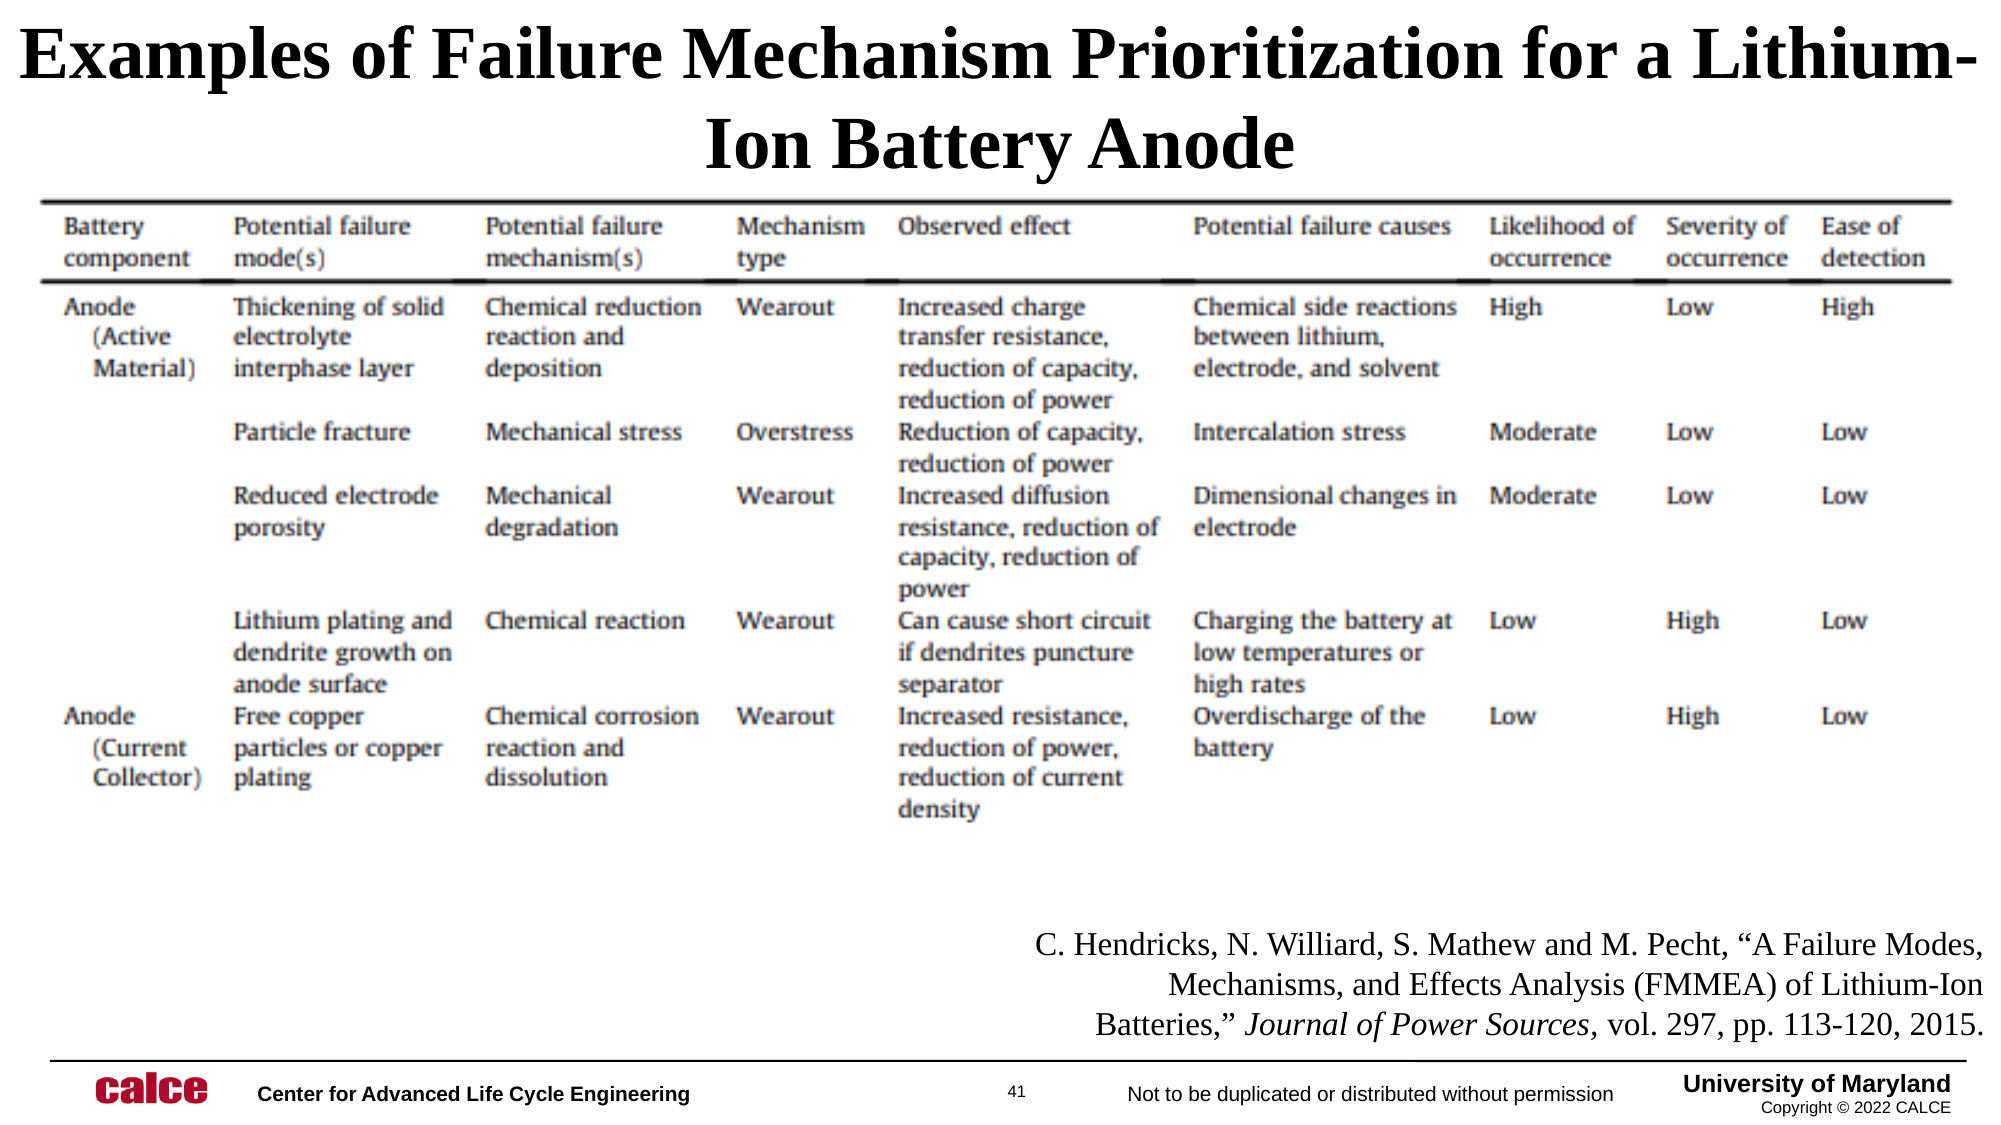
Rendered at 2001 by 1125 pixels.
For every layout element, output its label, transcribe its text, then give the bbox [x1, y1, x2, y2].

title Examples of Failure Mechanism Prioritization for a Lithium-Ion Battery Anode [0, 24, 2000, 163]
picture [36, 196, 1964, 828]
text_box C. Hendricks, N. Williard, S. Mathew and M. Pecht, “A Failure Modes, Mechanisms, and Effects Analysis (FMMEA) of Lithium-Ion Batteries,” Journal of Power Sources, vol. 297, pp. 113-120, 2015. [1015, 915, 2000, 1050]
picture [94, 1070, 209, 1107]
